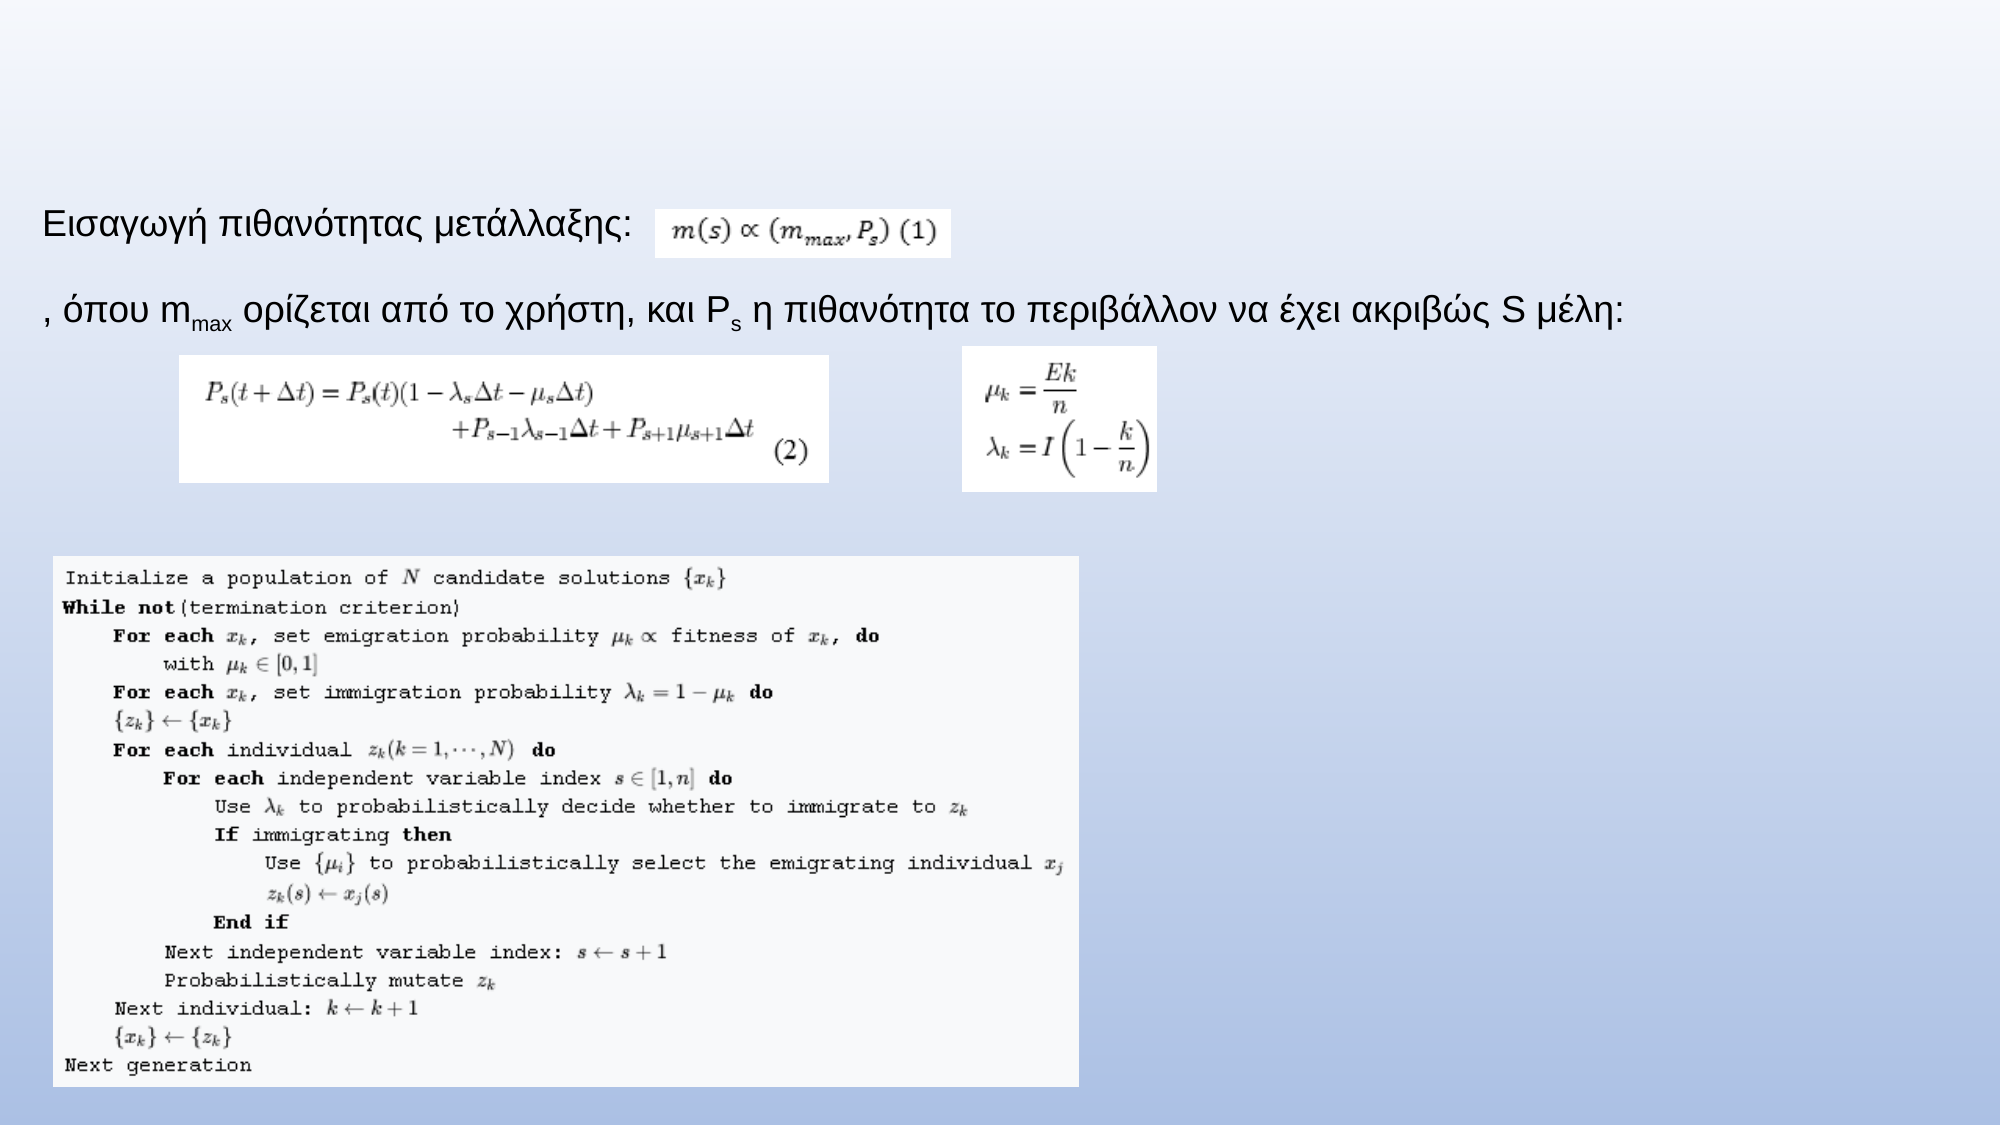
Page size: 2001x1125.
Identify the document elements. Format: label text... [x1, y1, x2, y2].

picture [179, 355, 829, 483]
picture [655, 209, 951, 259]
title Εισαγωγή πιθανότητας μετάλλαξης: , όπου mmax ορίζεται από το χρήστη, και Ps η πιθανότητα το περιβάλλον να έχει ακριβώς S μέλη: [41, 0, 1708, 781]
picture [962, 346, 1157, 493]
picture [53, 556, 1079, 1087]
